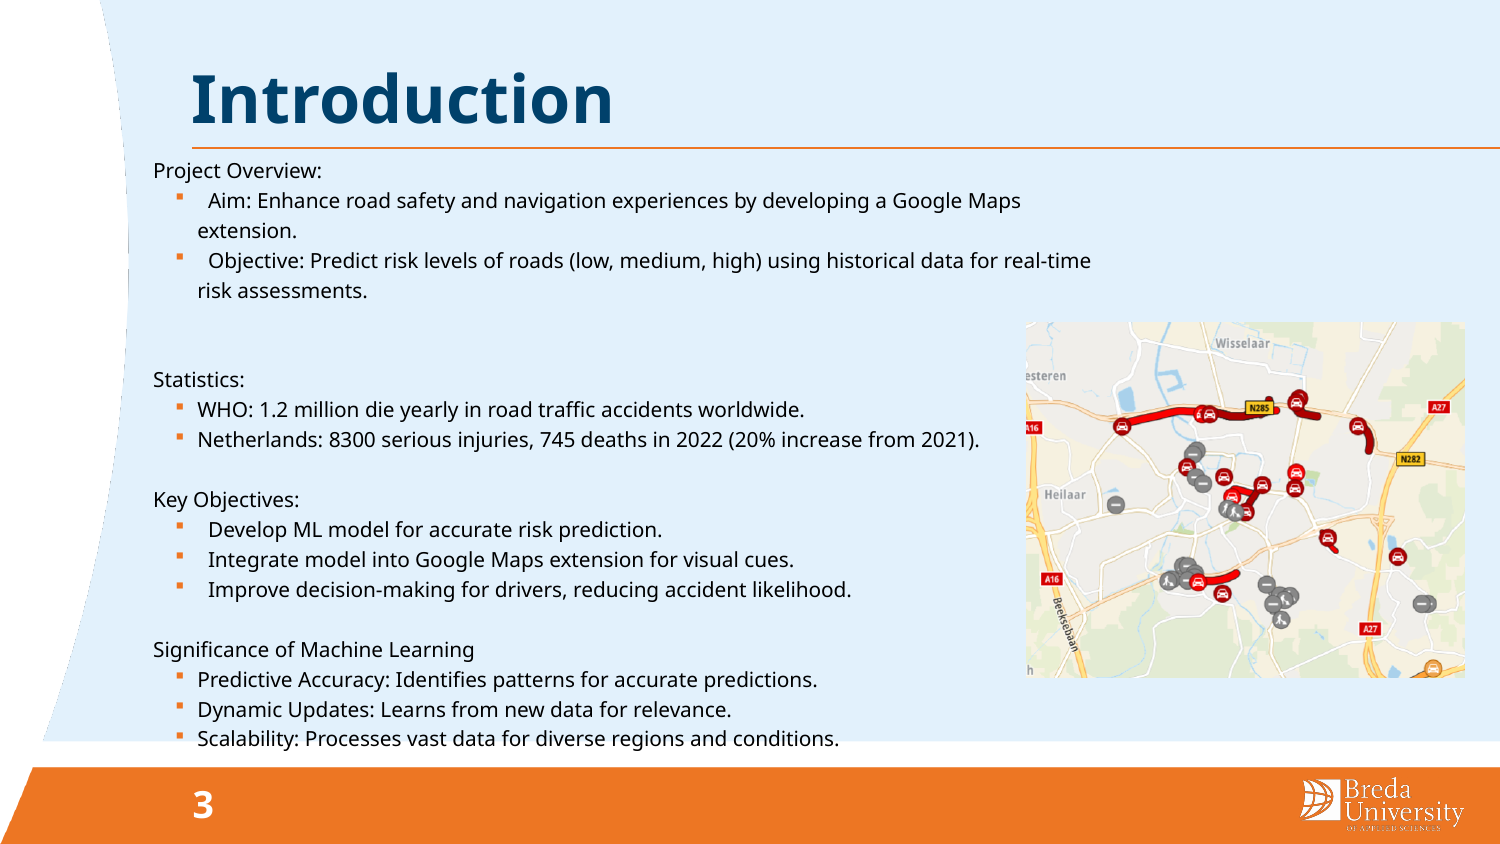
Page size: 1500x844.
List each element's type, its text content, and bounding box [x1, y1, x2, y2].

slide_number 3 [177, 773, 351, 819]
title Introduction [191, 3, 1341, 138]
picture [0, 0, 1500, 844]
list Project Overview: Aim: Enhance road safety and navigation experiences by developing a Google Maps extension. Objective: Predict risk levels of roads (low, medium, high) using historical data for real-time risk assessments. Statistics: WHO: 1.2 million die yearly in road traffic accidents worldwide. Netherlands: 8300 serious injuries, 745 deaths in 2022 (20% increase from 2021). Key Objectives: Develop ML model for accurate risk prediction. Integrate model into Google Maps extension for visual cues. Improve decision-making for drivers, reducing accident likelihood. Significance of Machine Learning Predictive Accuracy: Identifies patterns for accurate predictions. Dynamic Updates: Learns from new data for relevance. Scalability: Processes vast data for diverse regions and conditions. [130, 152, 1107, 741]
